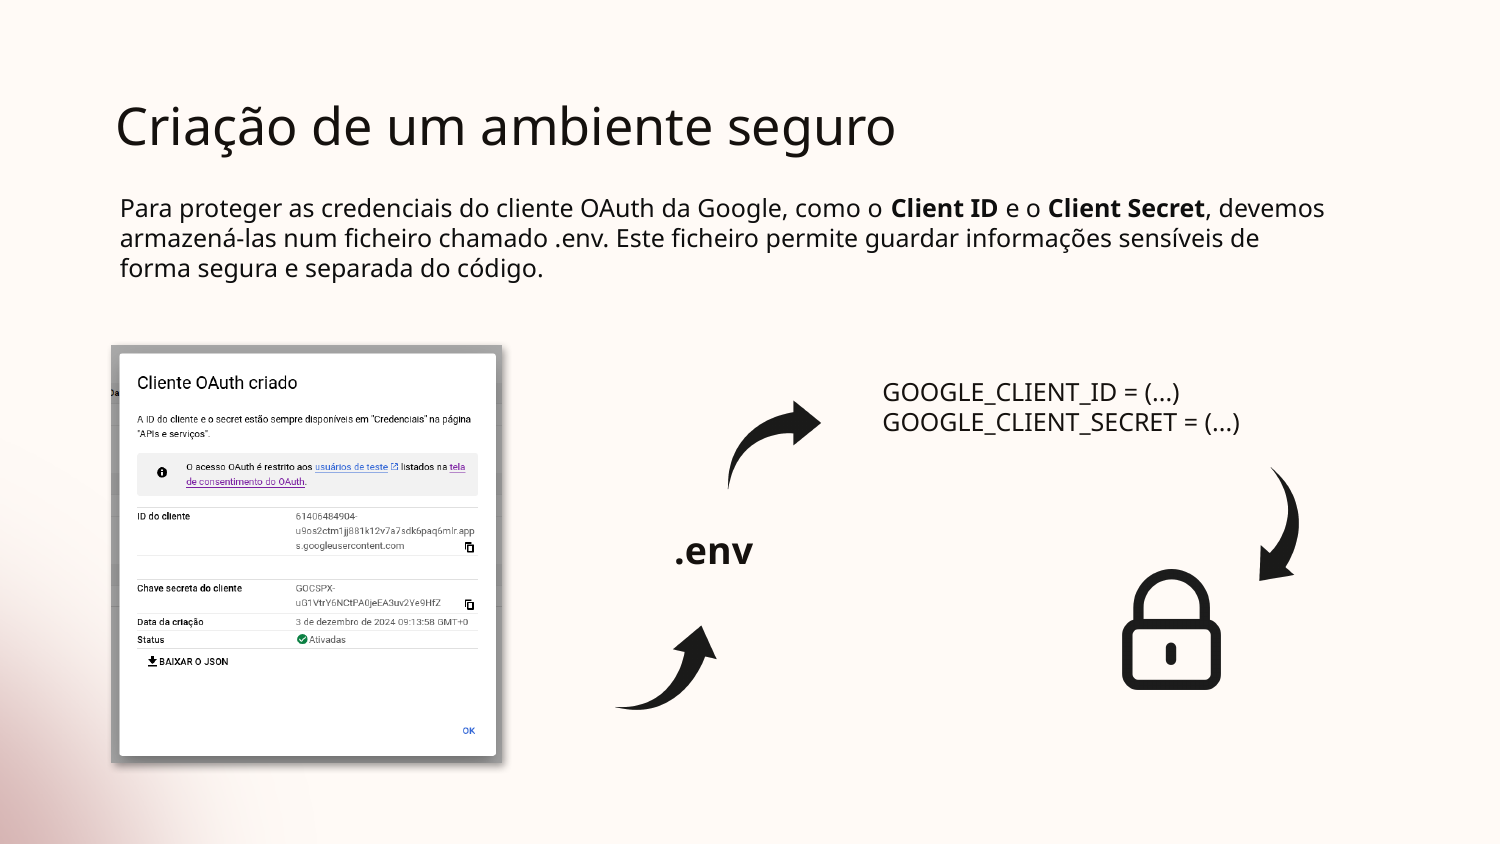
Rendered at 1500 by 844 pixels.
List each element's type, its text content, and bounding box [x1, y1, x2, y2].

title Criação de um ambiente seguro [100, 81, 1114, 172]
picture [600, 607, 738, 731]
picture [110, 345, 502, 763]
picture [1121, 456, 1349, 691]
list Para proteger as credenciais do cliente OAuth da Google, como o Client ID e o Client Secret, devemos armazená-las num ficheiro chamado .env. Este ficheiro permite guardar informações sensíveis de forma segura e separada do código. [79, 177, 1350, 298]
picture [713, 385, 835, 505]
text_box GOOGLE_CLIENT_ID = (...) GOOGLE_CLIENT_SECRET = (...) [867, 361, 1475, 482]
text_box .env [659, 511, 774, 589]
